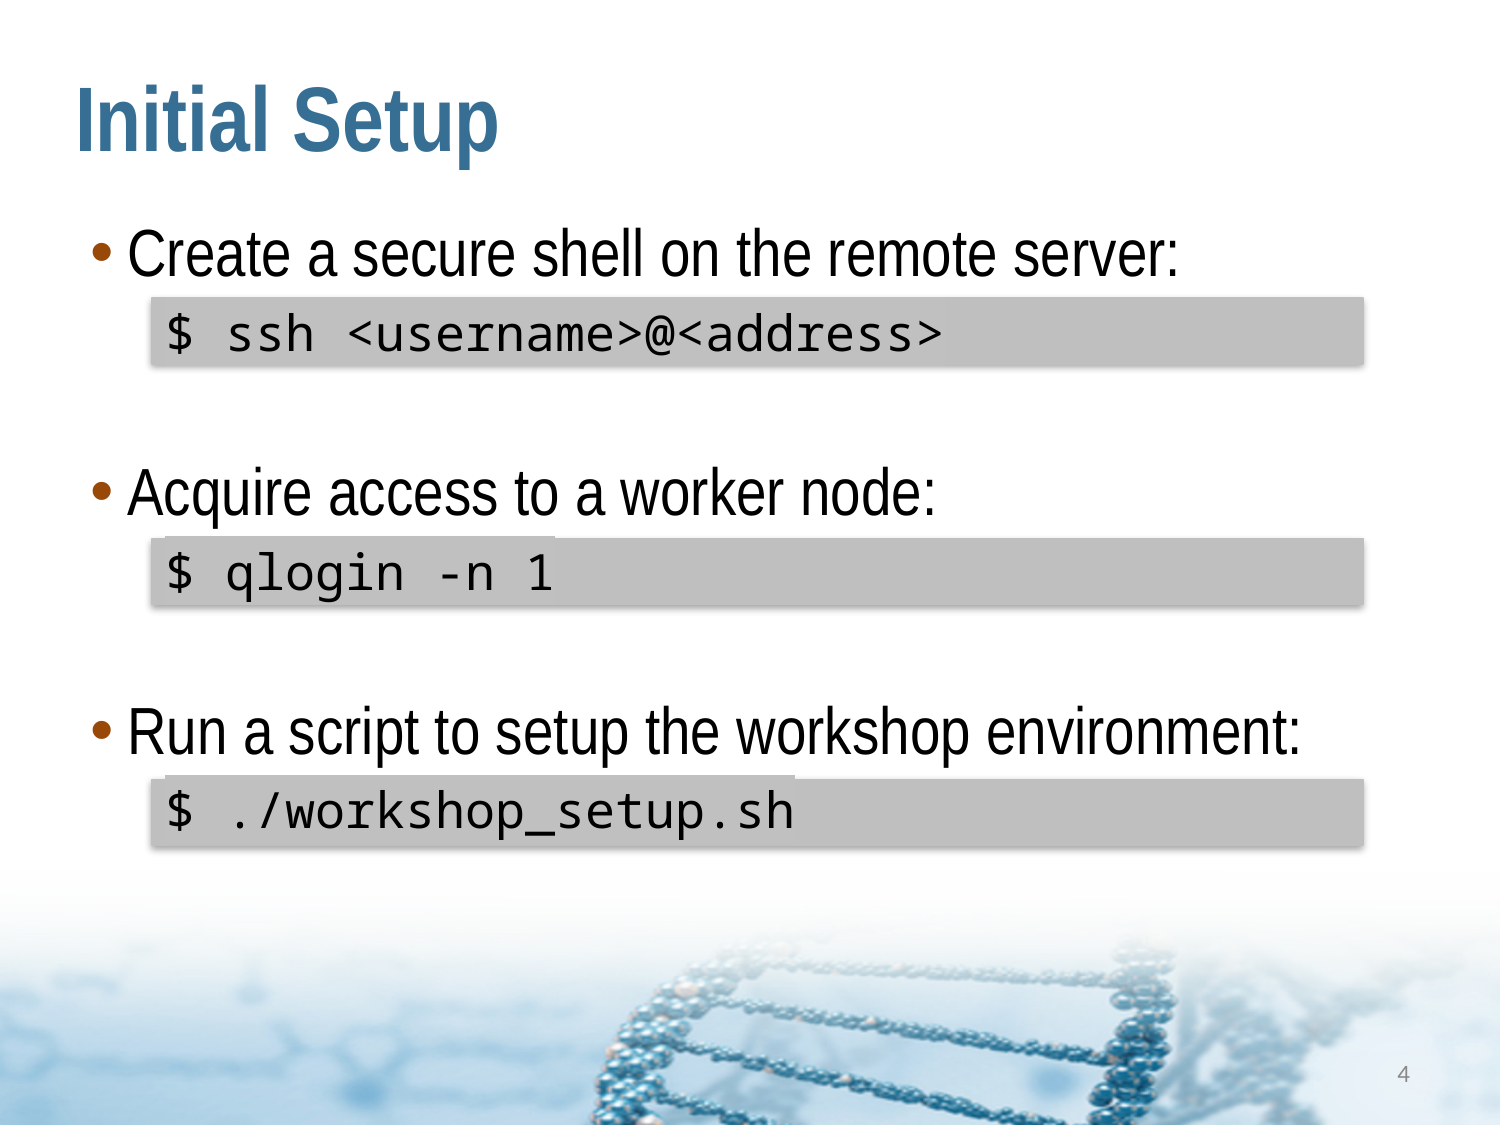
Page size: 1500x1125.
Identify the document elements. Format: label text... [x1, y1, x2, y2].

slide_number 4 [1074, 1042, 1425, 1103]
title Initial Setup [60, 20, 1455, 209]
picture [0, 862, 1500, 1125]
list Create a secure shell on the remote server: $ ssh <username>@<address> Acquire access to a worker node: $ qlogin -n 1 Run a script to setup the workshop environment: $ ./workshop_setup.sh [75, 211, 1425, 998]
